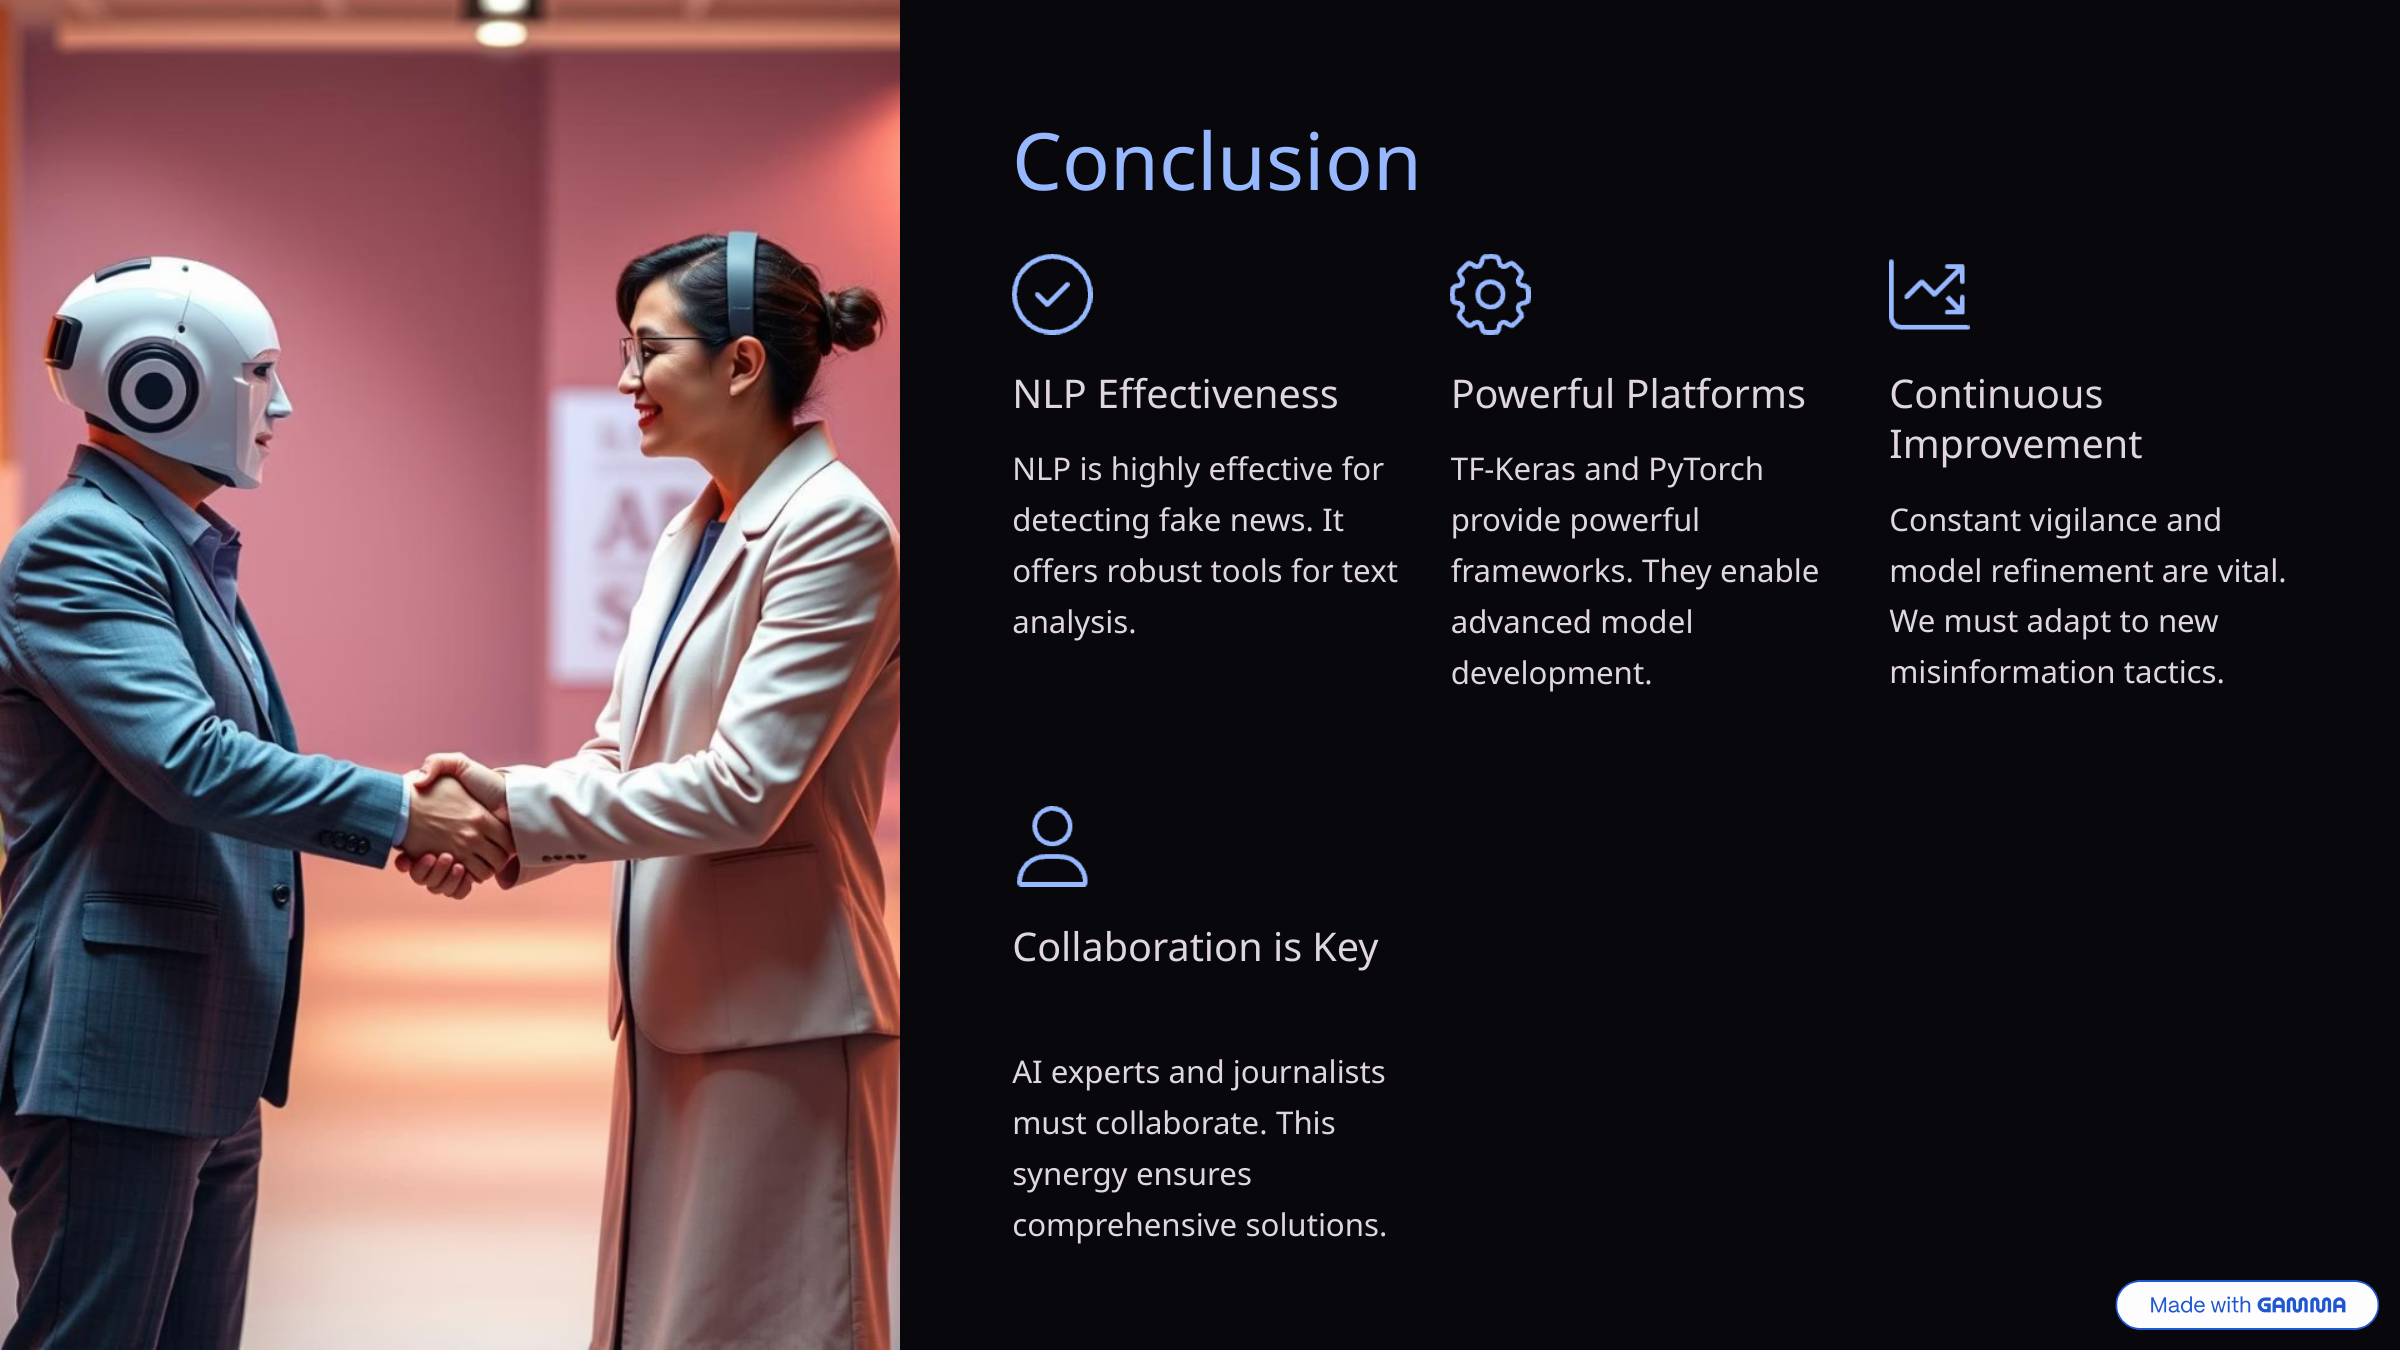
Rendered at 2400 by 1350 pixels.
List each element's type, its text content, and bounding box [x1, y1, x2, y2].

text_box AI experts and journalists must collaborate. This synergy ensures comprehensive solutions. [1012, 1038, 1411, 1244]
text_box Conclusion [1012, 106, 1814, 207]
picture [0, 0, 900, 1350]
text_box NLP Effectiveness [1012, 366, 1411, 417]
text_box Powerful Platforms [1450, 366, 1850, 417]
text_box Constant vigilance and model refinement are vital. We must adapt to new misinformation tactics. [1889, 486, 2288, 743]
text_box Continuous Improvement [1889, 366, 2288, 467]
text_box TF-Keras and PyTorch provide powerful frameworks. They enable advanced model development. [1450, 436, 1850, 693]
picture [1450, 254, 1531, 335]
picture [2106, 1271, 2389, 1339]
picture [1012, 254, 1093, 335]
picture [1012, 806, 1093, 887]
text_box NLP is highly effective for detecting fake news. It offers robust tools for text analysis. [1012, 436, 1411, 642]
picture [1889, 254, 1970, 335]
text_box Collaboration is Key [1012, 919, 1411, 1020]
